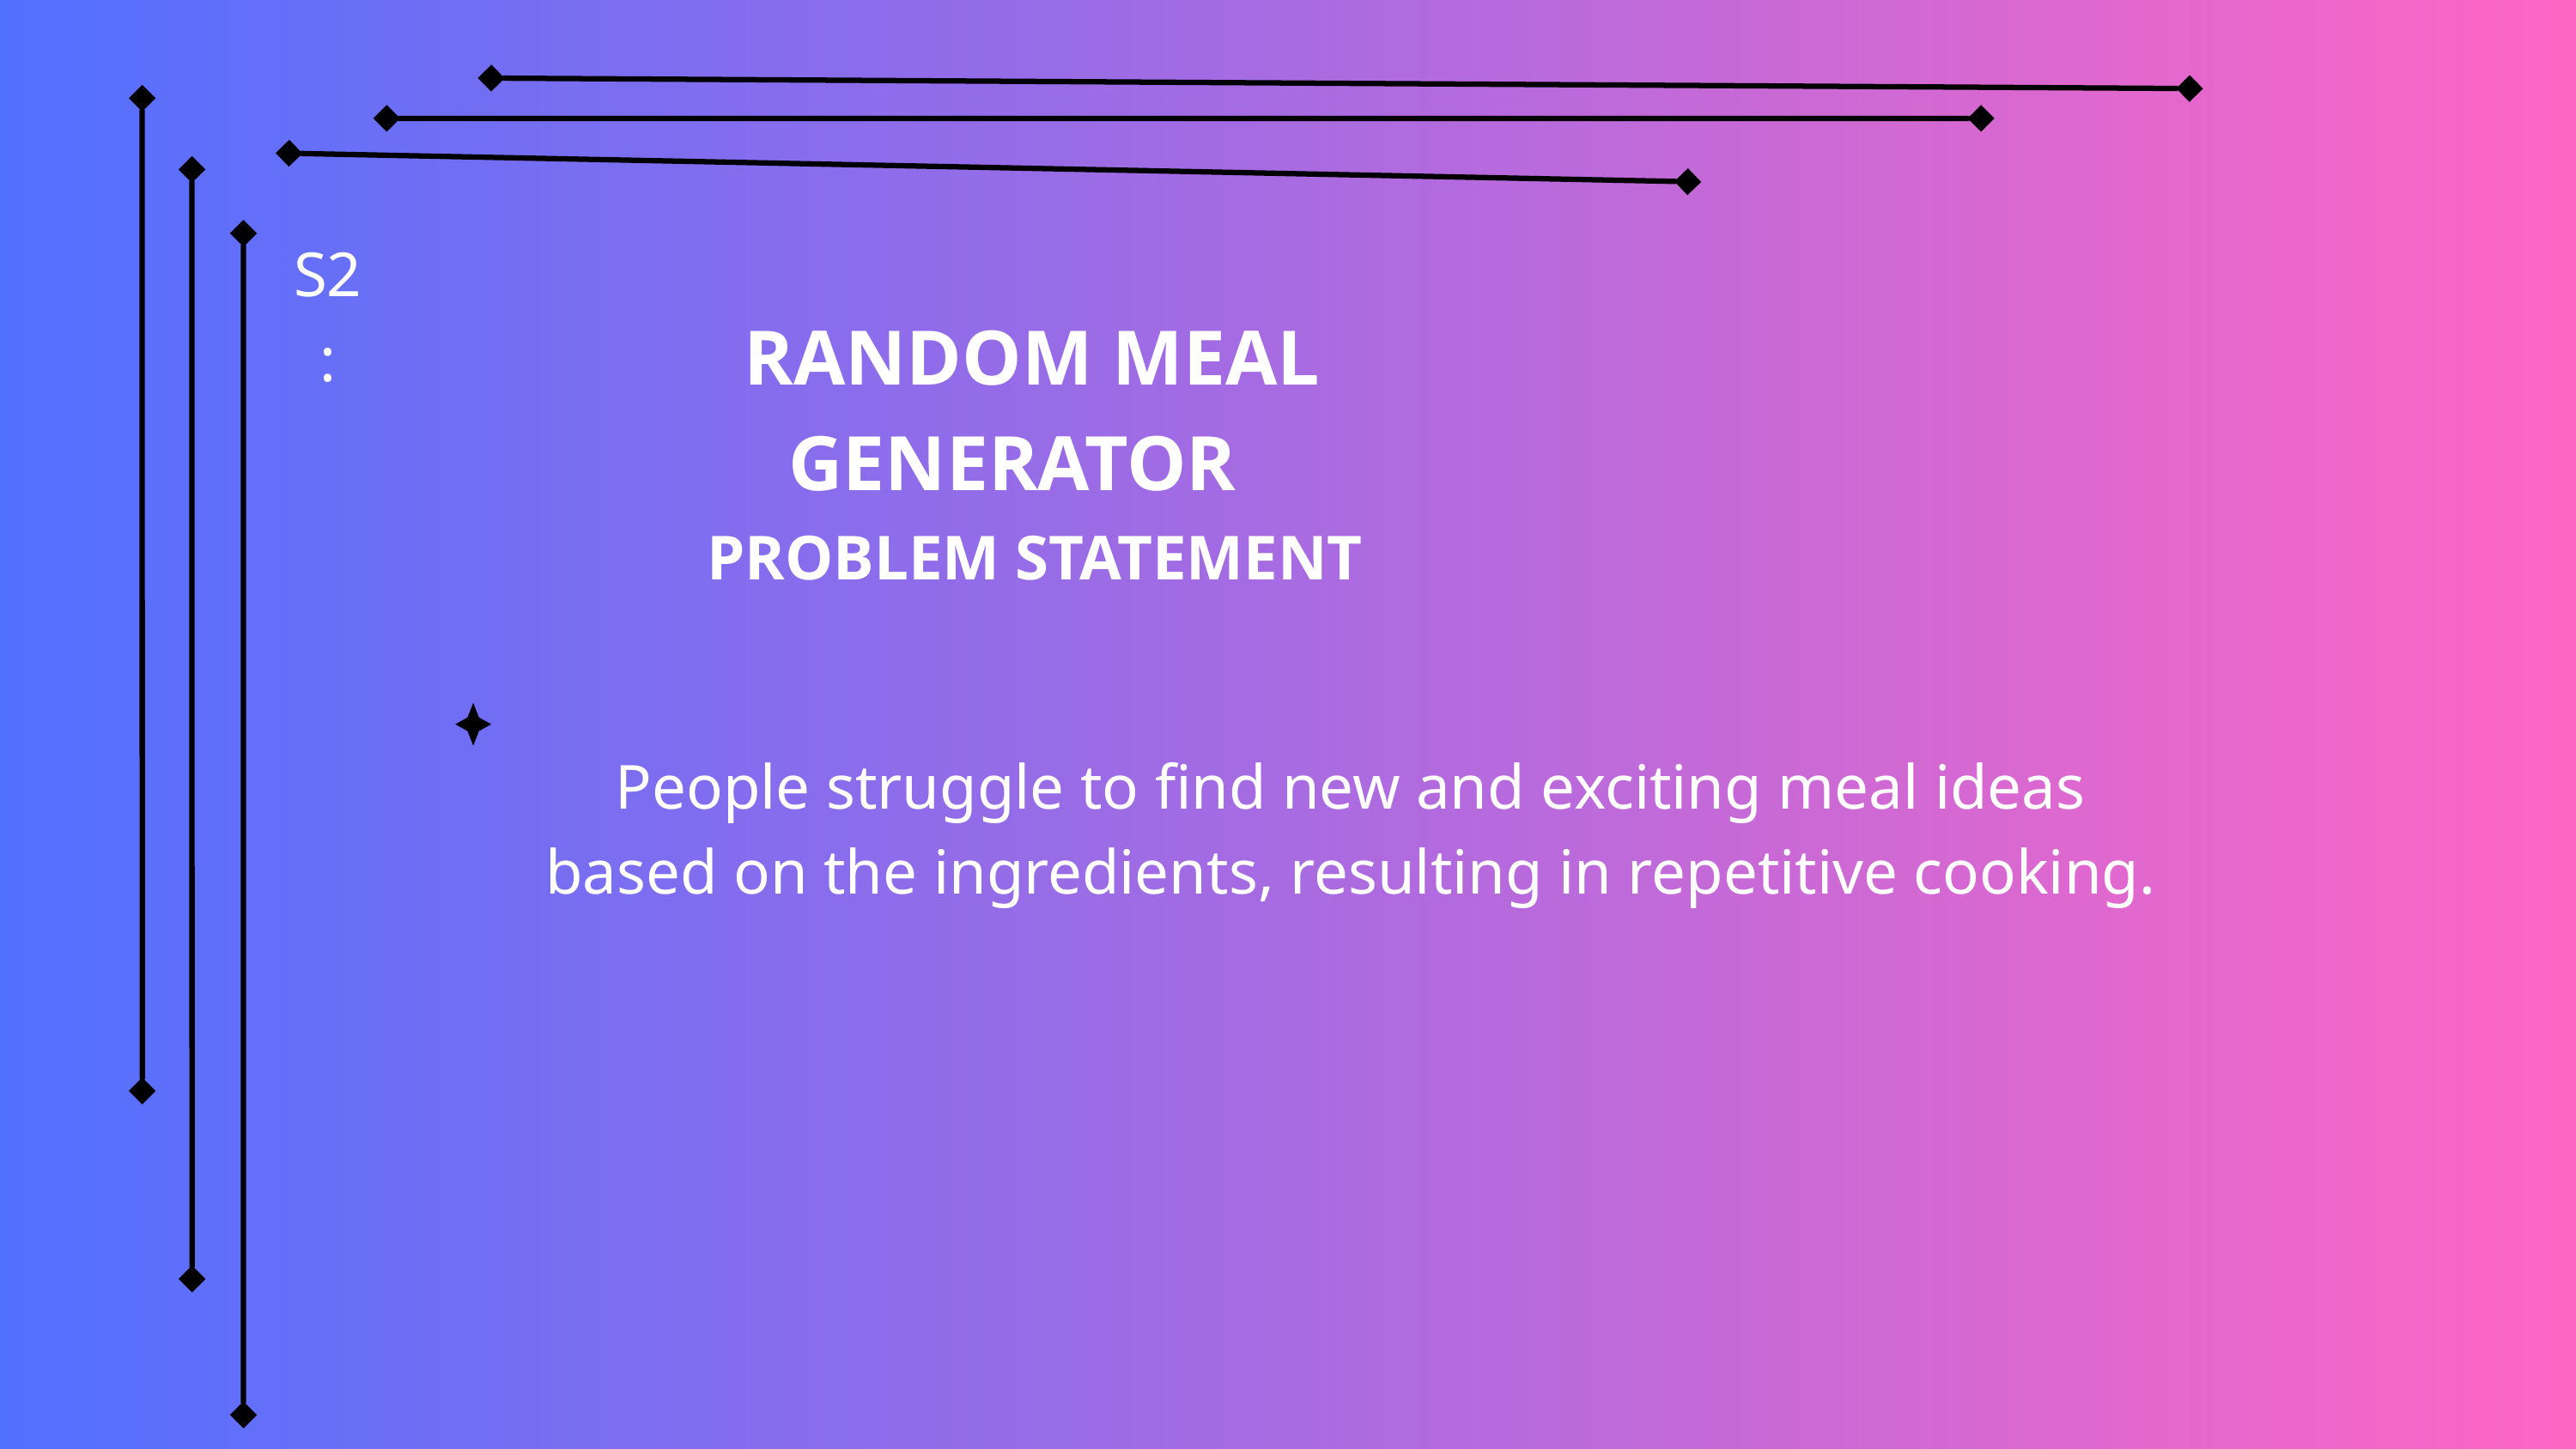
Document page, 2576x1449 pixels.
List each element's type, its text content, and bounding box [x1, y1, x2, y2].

text_box [133, 88, 151, 1100]
text_box People struggle to find new and exciting meal ideas based on the ingredients, resulting in repetitive cooking. [539, 736, 2163, 906]
text_box S2: [291, 223, 364, 395]
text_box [454, 702, 492, 746]
text_box [183, 161, 201, 1288]
text_box RANDOM MEAL GENERATOR [553, 294, 1511, 506]
text_box [377, 109, 1990, 128]
text_box [280, 144, 1697, 191]
text_box PROBLEM STATEMENT [389, 506, 1680, 677]
text_box [482, 69, 2199, 98]
text_box [234, 224, 252, 1424]
